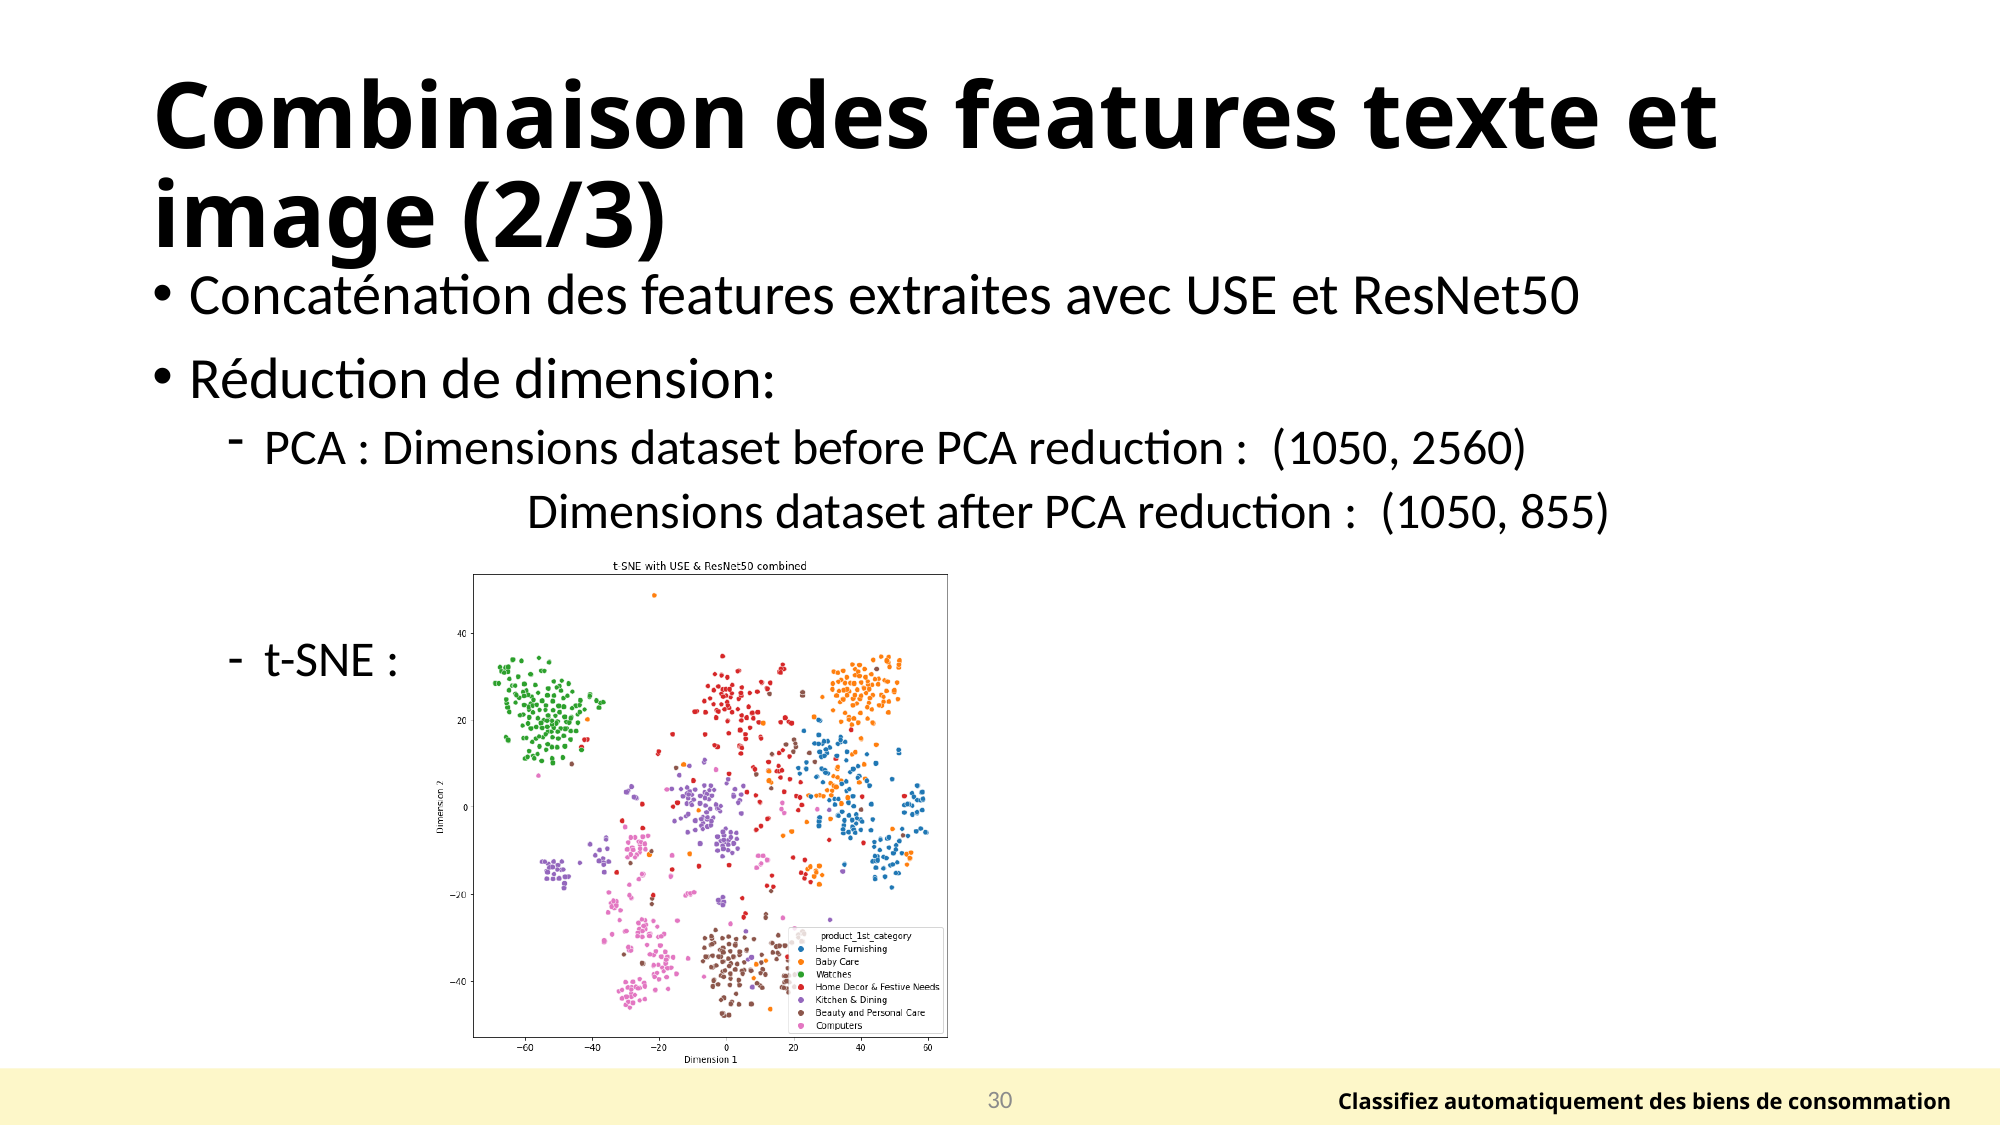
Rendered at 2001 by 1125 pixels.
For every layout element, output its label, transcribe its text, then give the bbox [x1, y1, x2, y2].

picture [431, 555, 953, 1069]
list Concaténation des features extraites avec USE et ResNet50 Réduction de dimension: PCA : Dimensions dataset before PCA reduction : (1050, 2560) Dimensions dataset after PCA reduction : (1050, 855) t-SNE : [137, 278, 1863, 971]
slide_number 30 [774, 1068, 1225, 1125]
title Combinaison des features texte et image (2/3) [137, 59, 1863, 278]
